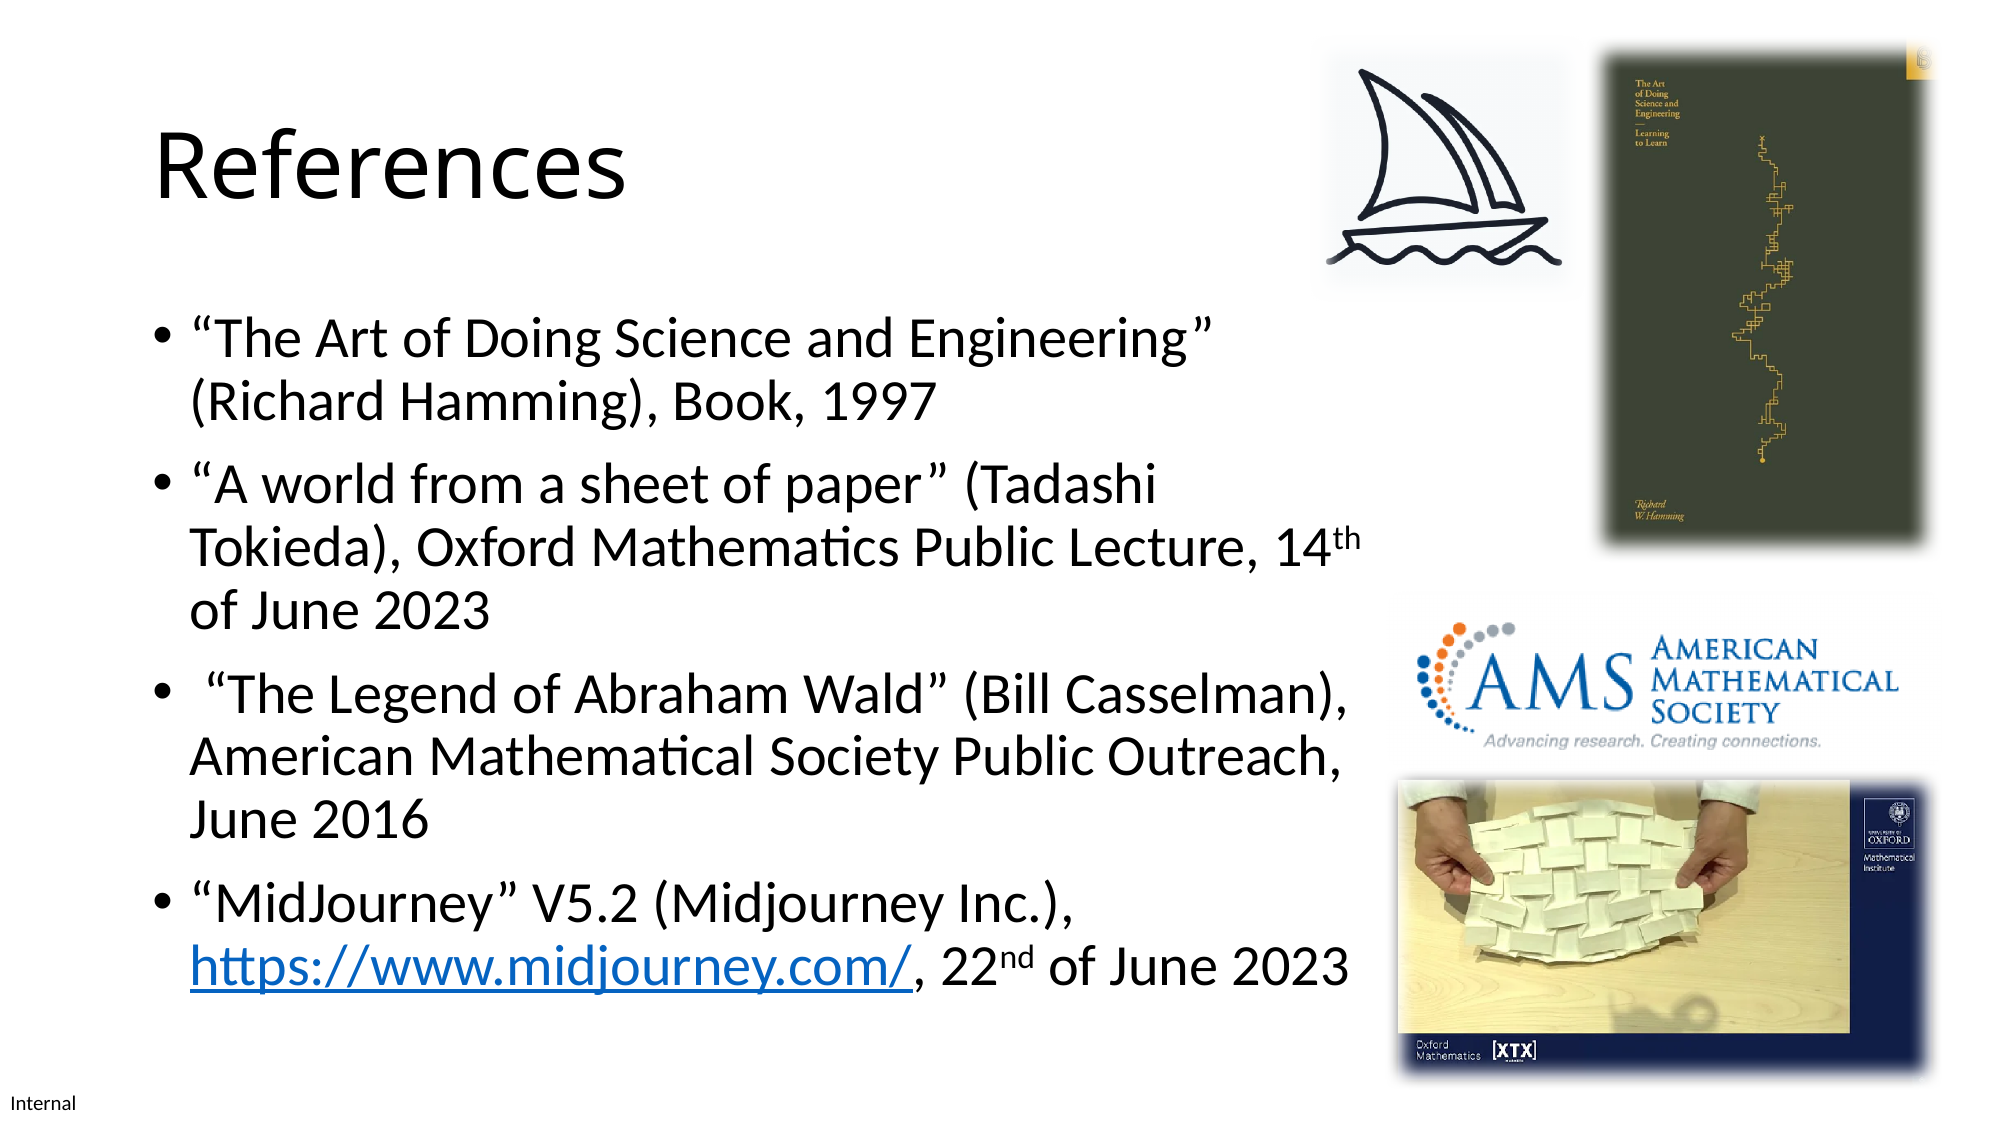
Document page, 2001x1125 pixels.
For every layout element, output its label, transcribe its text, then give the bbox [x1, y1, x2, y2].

picture [1385, 590, 1942, 1090]
title References [137, 59, 1309, 278]
list “The Art of Doing Science and Engineering” (Richard Hamming), Book, 1997 “A world from a sheet of paper” (Tadashi Tokieda), Oxford Mathematics Public Lecture, 14th of June 2023 “The Legend of Abraham Wald” (Bill Casselman), American Mathematical Society Public Outreach, June 2016 “MidJourney” V5.2 (Midjourney Inc.), https://www.midjourney.com/, 22nd of June 2023 [137, 299, 1386, 1014]
picture [1309, 34, 1942, 563]
